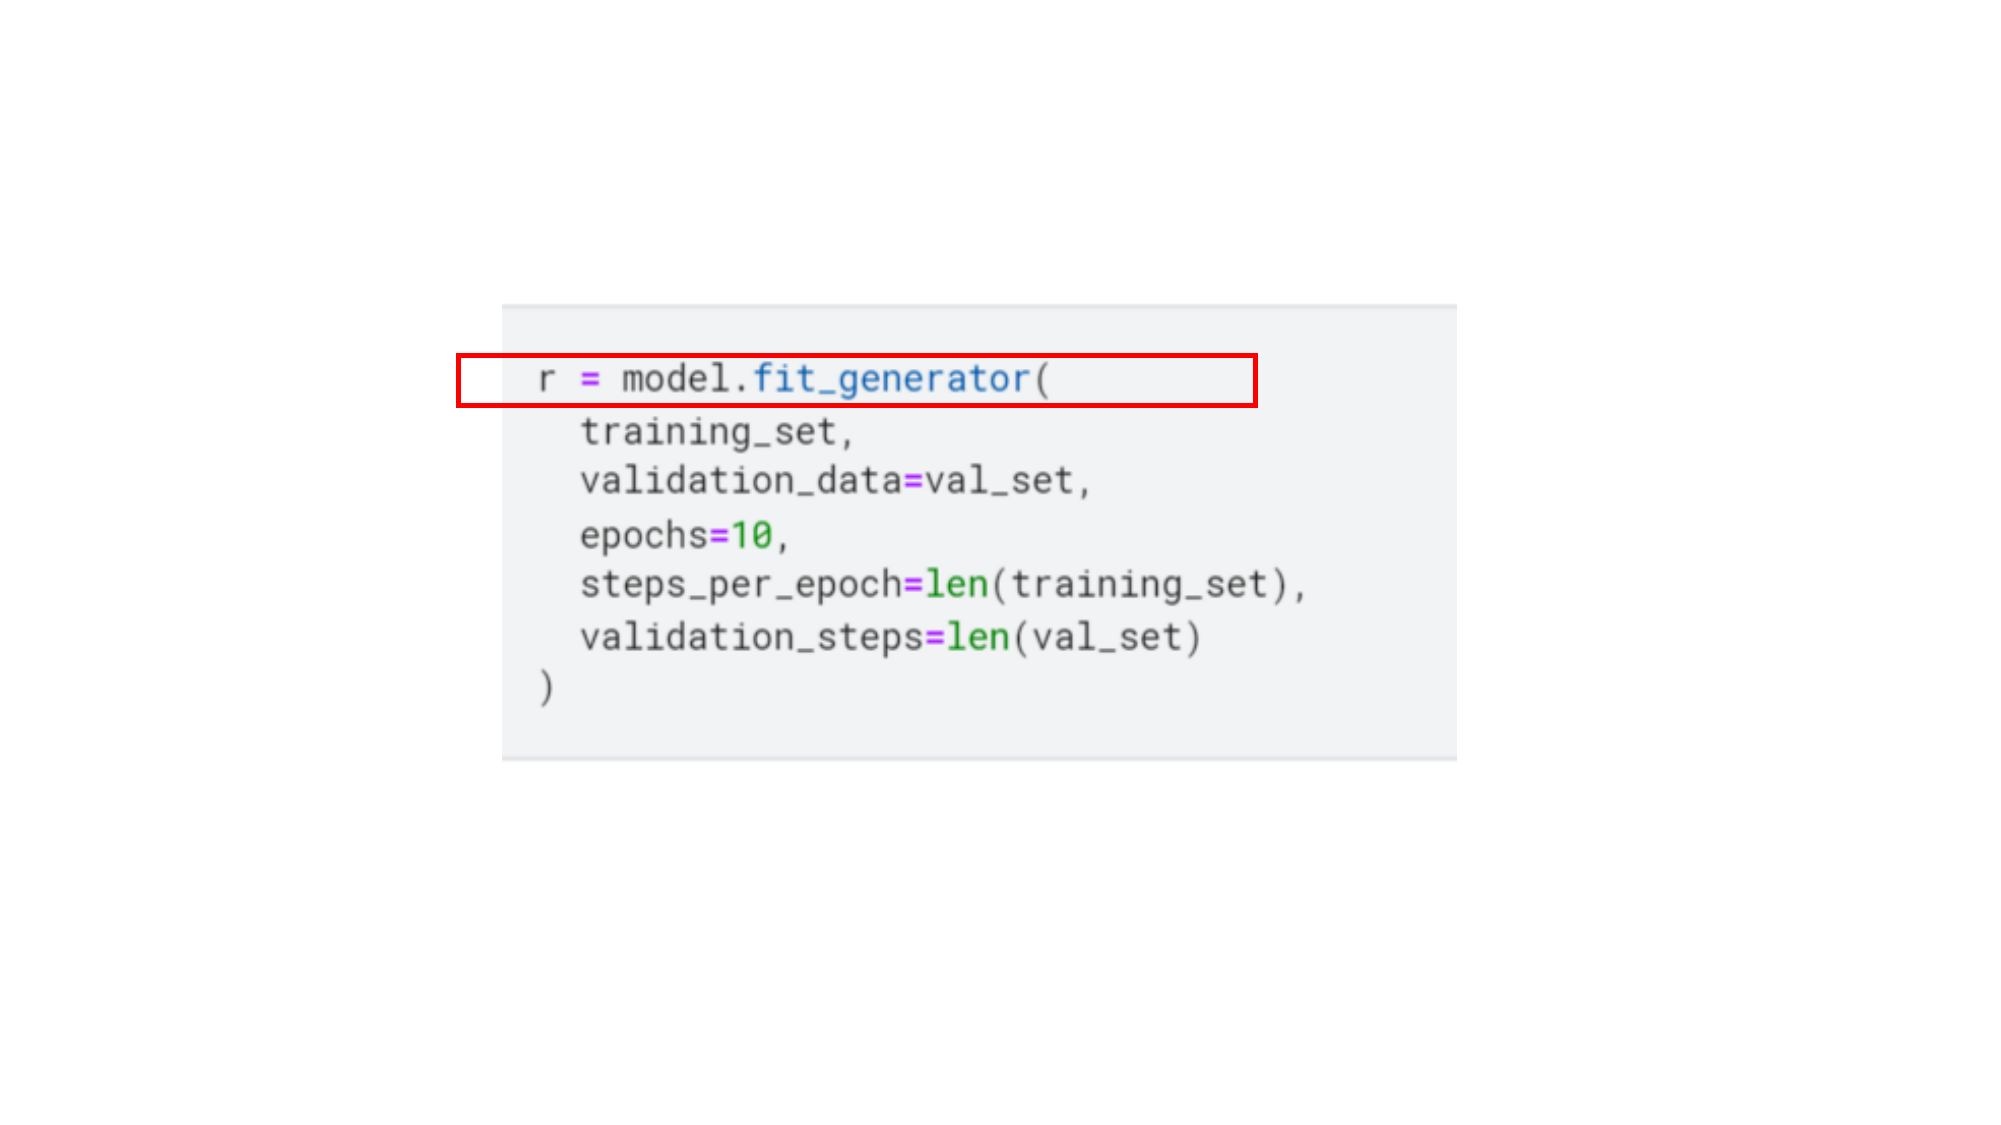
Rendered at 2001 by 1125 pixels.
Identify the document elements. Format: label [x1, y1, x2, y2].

picture [502, 303, 1457, 765]
text_box [458, 355, 502, 407]
